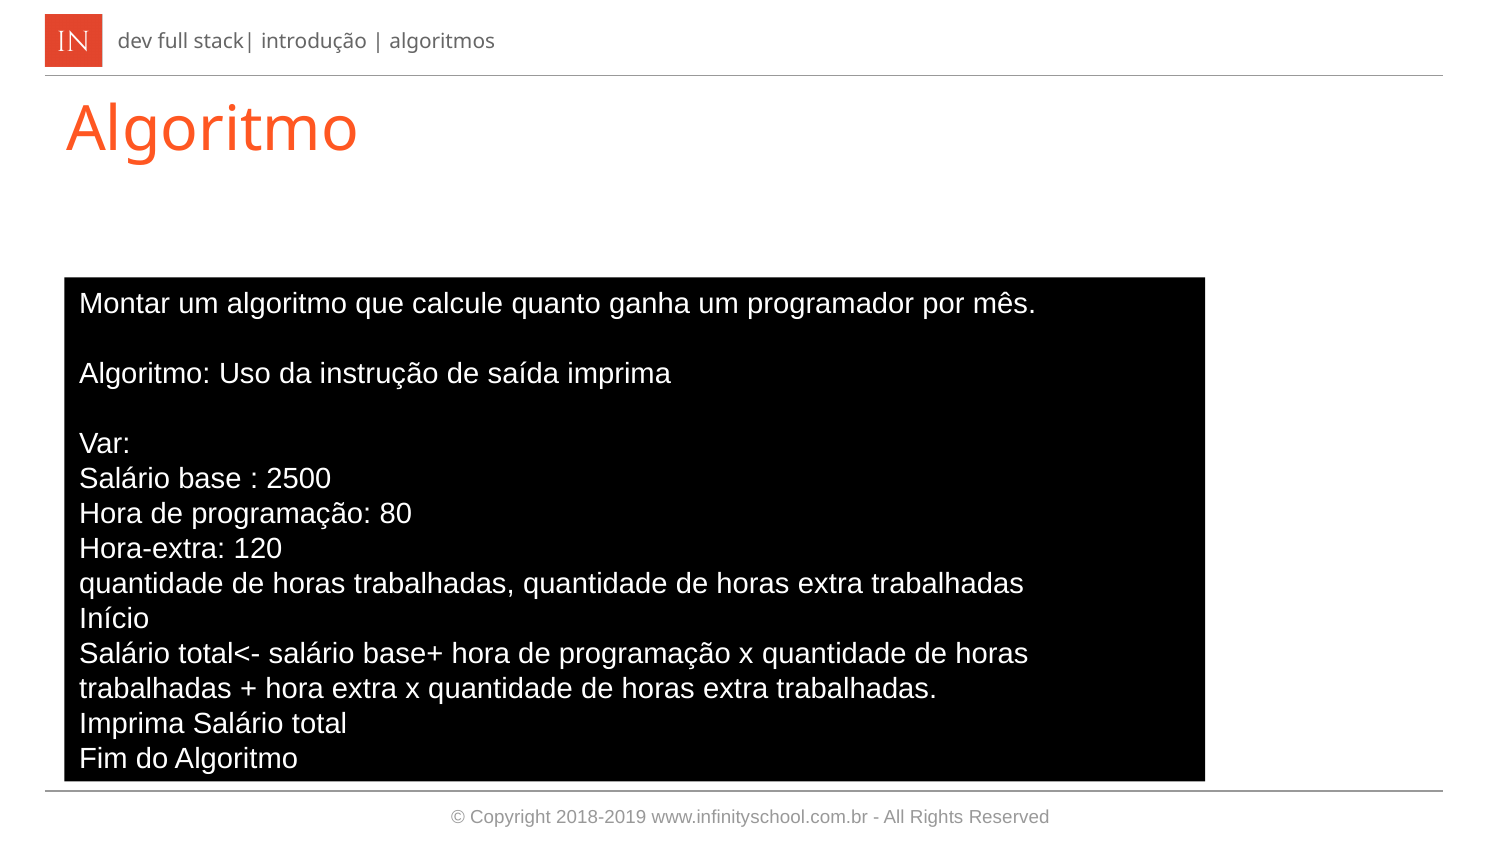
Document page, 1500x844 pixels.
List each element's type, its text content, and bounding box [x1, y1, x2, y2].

text_box Montar um algoritmo que calcule quanto ganha um programador por mês. Algoritmo: Uso da instrução de saída imprima Var: Salário base : 2500 Hora de programação: 80 Hora-extra: 120 quantidade de horas trabalhadas, quantidade de horas extra trabalhadas Início Salário total<- salário base+ hora de programação x quantidade de horas trabalhadas + hora extra x quantidade de horas extra trabalhadas. Imprima Salário total Fim do Algoritmo [64, 277, 1206, 782]
picture [44, 14, 109, 75]
text_box Algoritmo [51, 72, 1449, 167]
